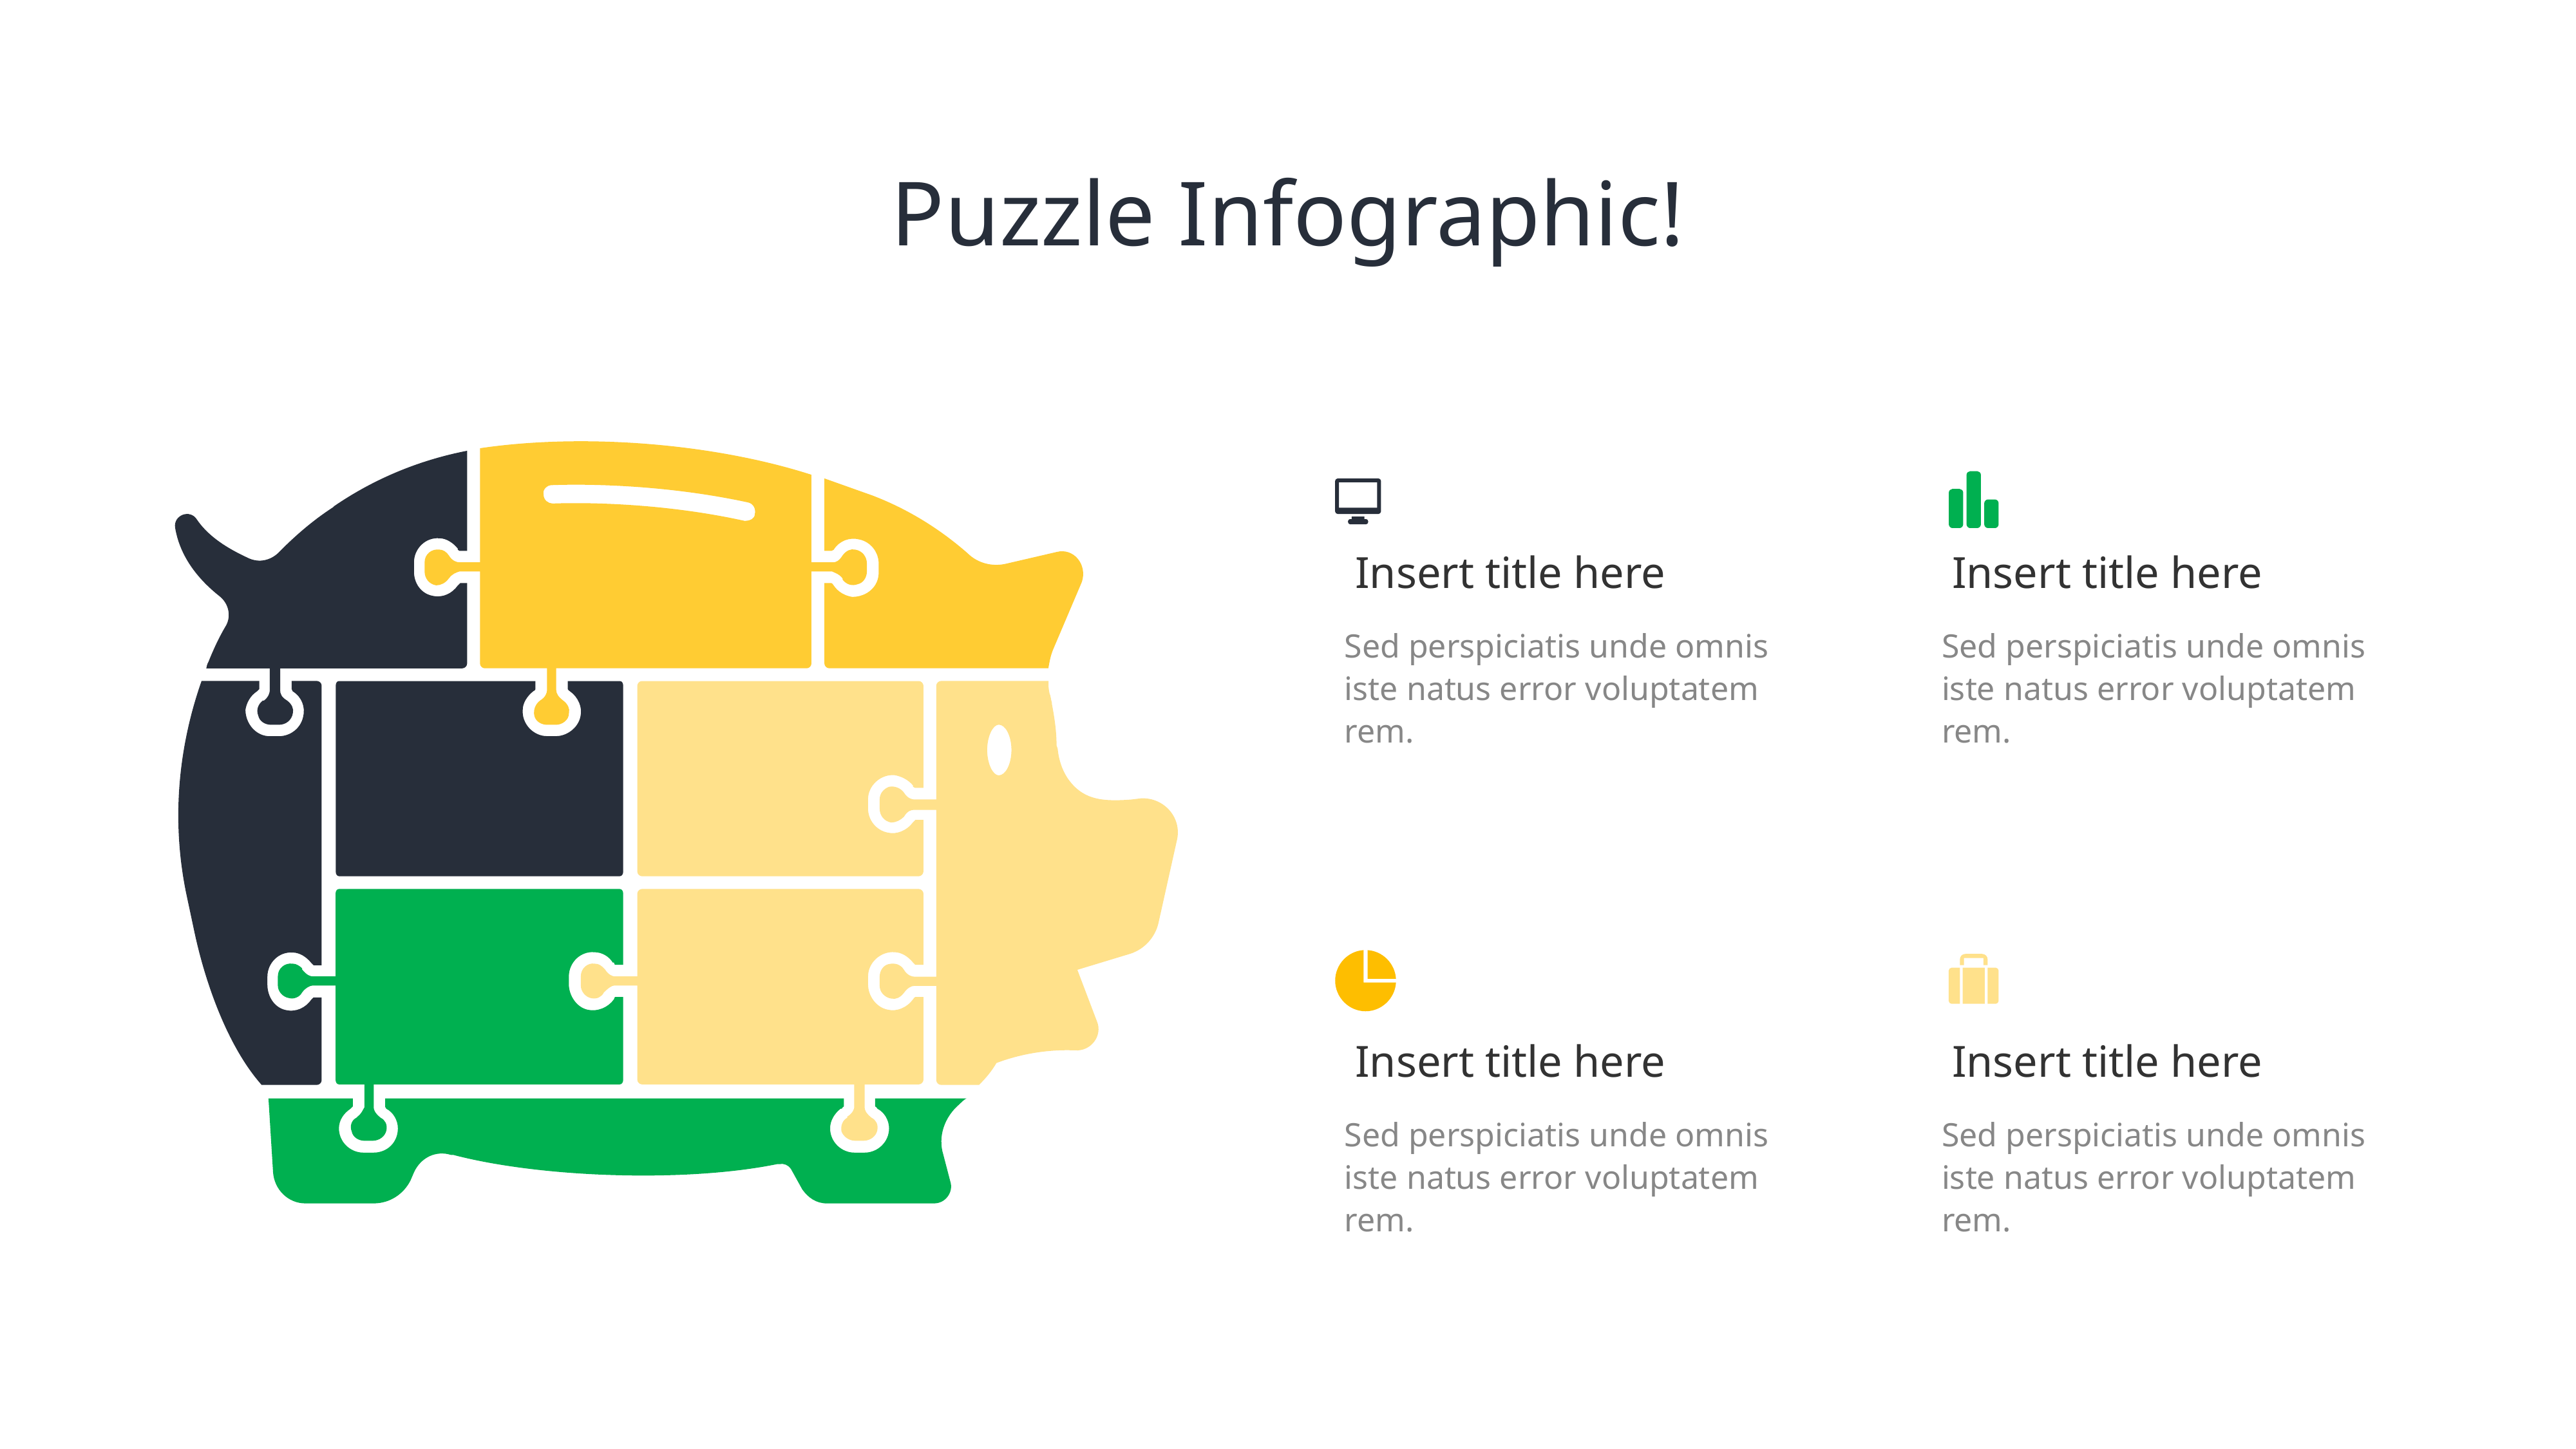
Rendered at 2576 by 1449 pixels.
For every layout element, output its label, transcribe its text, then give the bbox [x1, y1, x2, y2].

text_box Insert title here [1942, 540, 2273, 602]
title Puzzle Infographic! [177, 77, 2399, 357]
text_box Insert title here [1942, 1029, 2273, 1090]
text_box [1335, 478, 1381, 525]
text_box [171, 433, 1183, 1204]
text_box Sed perspiciatis unde omnis iste natus error voluptatem rem. [1932, 617, 2430, 755]
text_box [1949, 471, 1999, 528]
text_box Sed perspiciatis unde omnis iste natus error voluptatem rem. [1335, 1105, 1833, 1243]
text_box Sed perspiciatis unde omnis iste natus error voluptatem rem. [1932, 1105, 2430, 1243]
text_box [1335, 950, 1396, 1012]
text_box Sed perspiciatis unde omnis iste natus error voluptatem rem. [1335, 617, 1833, 755]
text_box Insert title here [1345, 1029, 1676, 1090]
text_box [1948, 954, 1999, 1004]
text_box Insert title here [1345, 540, 1676, 602]
